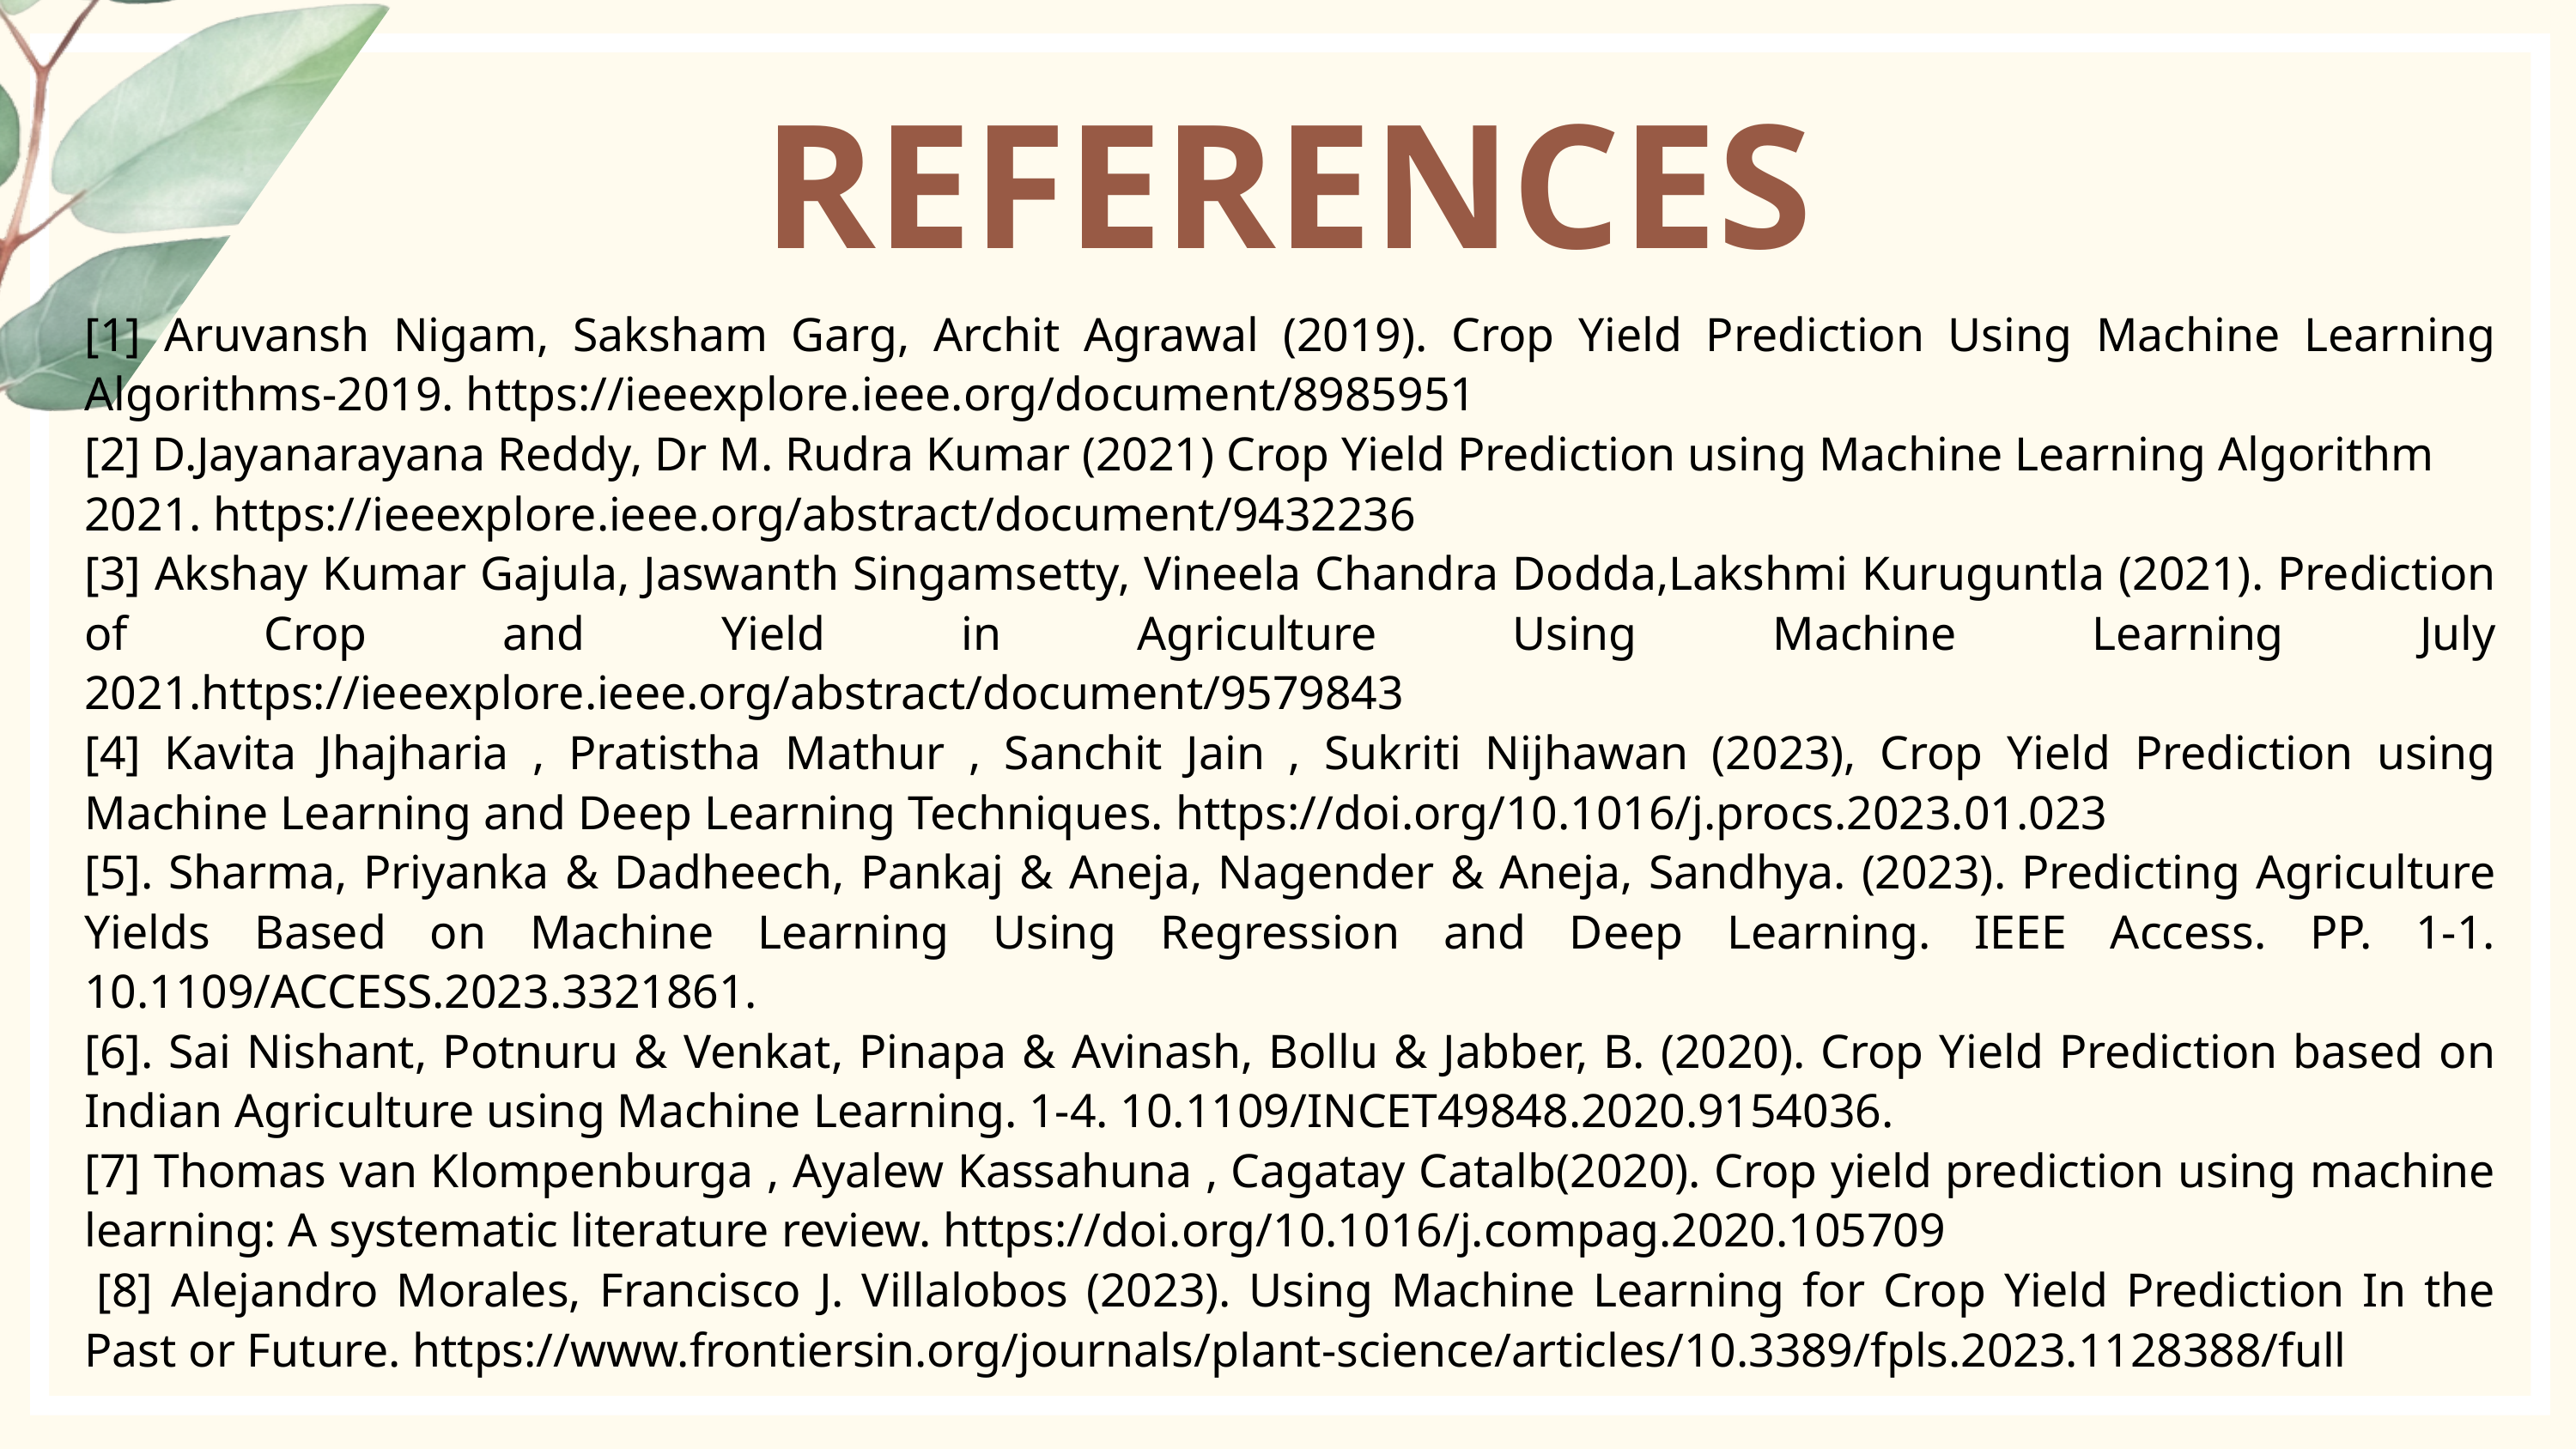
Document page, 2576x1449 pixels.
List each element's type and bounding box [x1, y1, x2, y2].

text_box [631, 69, 1945, 369]
text_box [29, 33, 2551, 1416]
text_box [0, 0, 396, 464]
